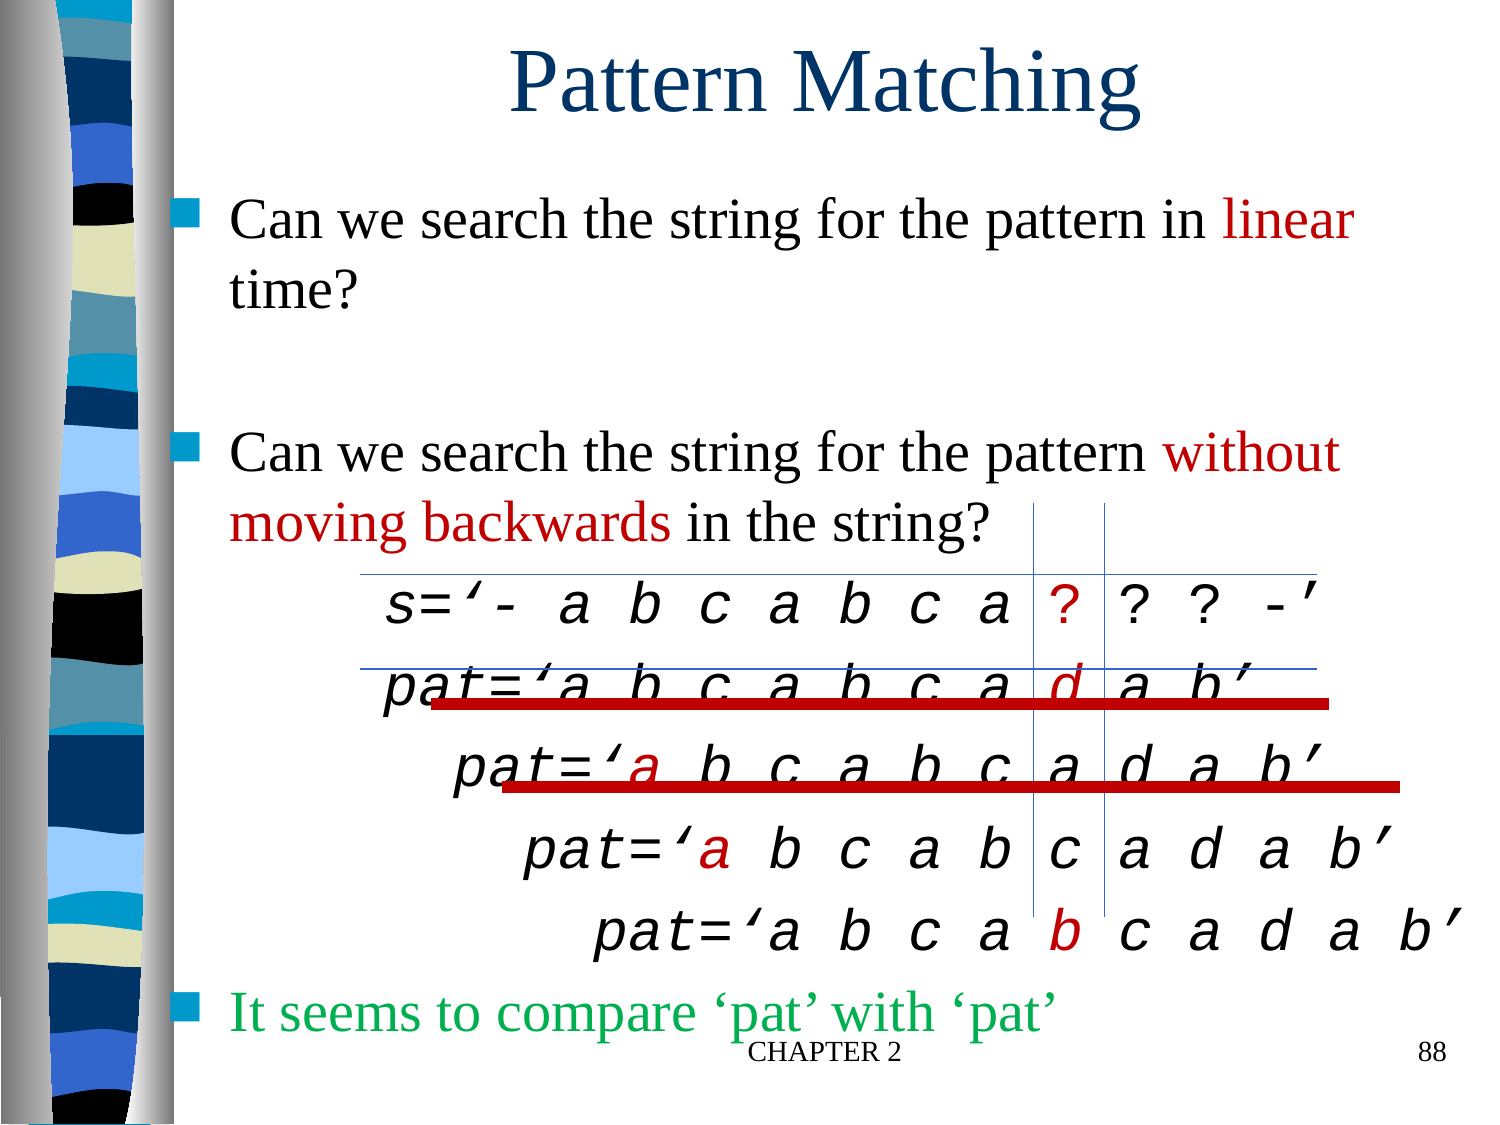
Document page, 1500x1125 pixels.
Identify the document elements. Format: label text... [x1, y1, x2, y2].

slide_number 88 [1149, 1025, 1463, 1100]
title Pattern Matching [188, 0, 1464, 169]
text_box Can we search the string for the pattern in linear time? Can we search the string for the pattern without moving backwards in the string? s=‘- a b c a b c a ? ? ? -’ pat=‘a b c a b c a d a b’ pat=‘a b c a b c a d a b’ pat=‘a b c a b c a d a b’ pat=‘a b c a b c a d a b’ It seems to compare ‘pat’ with ‘pat’ [158, 172, 1500, 848]
footer CHAPTER 2 [587, 1025, 1063, 1100]
